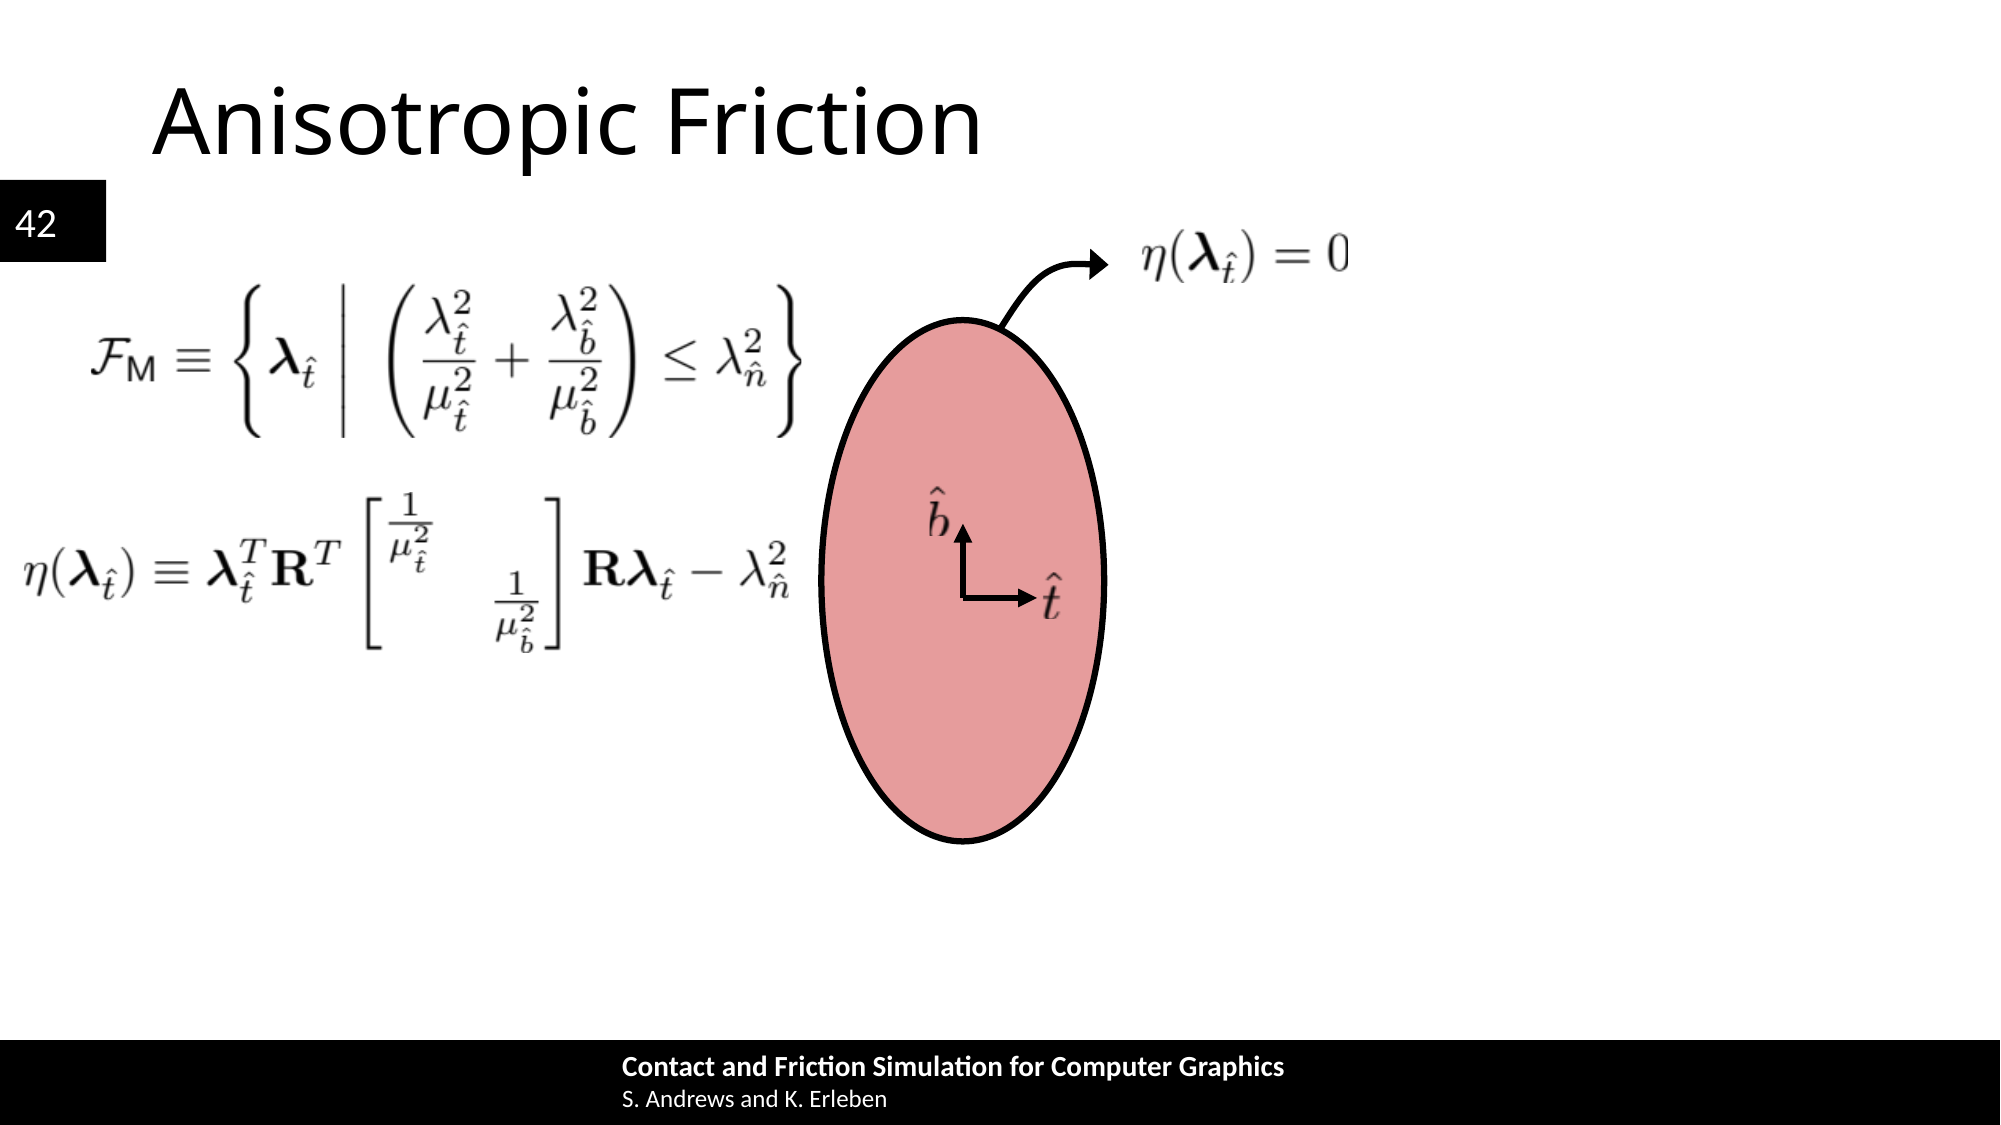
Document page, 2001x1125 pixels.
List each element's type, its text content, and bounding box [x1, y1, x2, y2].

picture [90, 283, 802, 438]
picture [23, 492, 789, 653]
text_box [999, 253, 1109, 329]
text_box [820, 319, 1106, 843]
title Anisotropic Friction [137, 59, 1863, 190]
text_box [929, 484, 1064, 619]
picture [1141, 228, 1349, 284]
